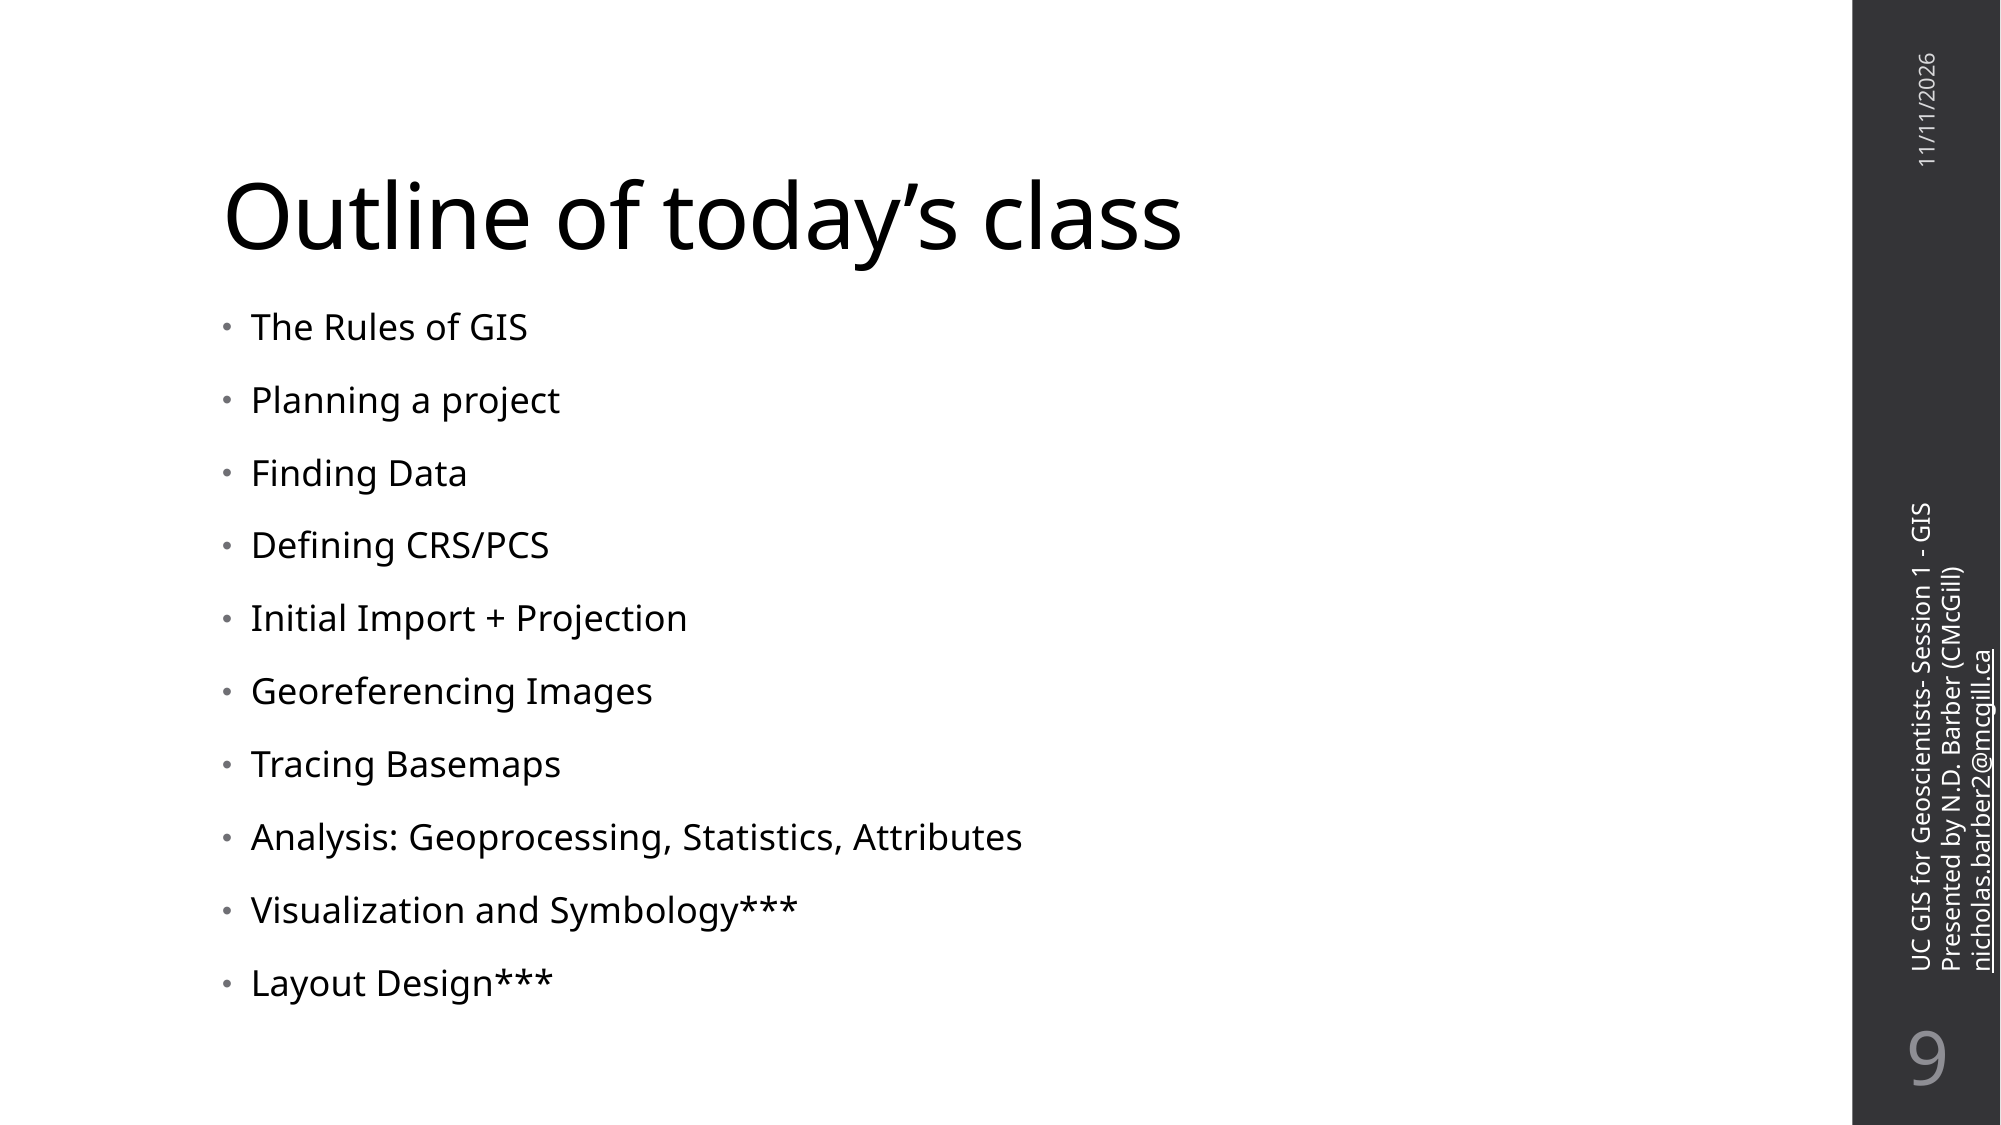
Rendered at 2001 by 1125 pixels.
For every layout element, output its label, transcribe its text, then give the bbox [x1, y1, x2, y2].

slide_number 8 [1852, 1012, 2000, 1110]
list The Rules of GIS Planning a project Finding Data Defining CRS/PCS Initial Import + Projection Georeferencing Images Tracing Basemaps Analysis: Geoprocessing, Statistics, Attributes Visualization and Symbology*** Layout Design*** [206, 299, 1617, 1014]
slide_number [1897, 37, 1958, 351]
title Outline of today’s class [206, 60, 1797, 278]
footer UC GIS for Geoscientists- Session 1 - GIS Presented by N.D. Barber (CMcGill) nicholas.barber2@mcgill.ca [1897, 400, 1958, 988]
